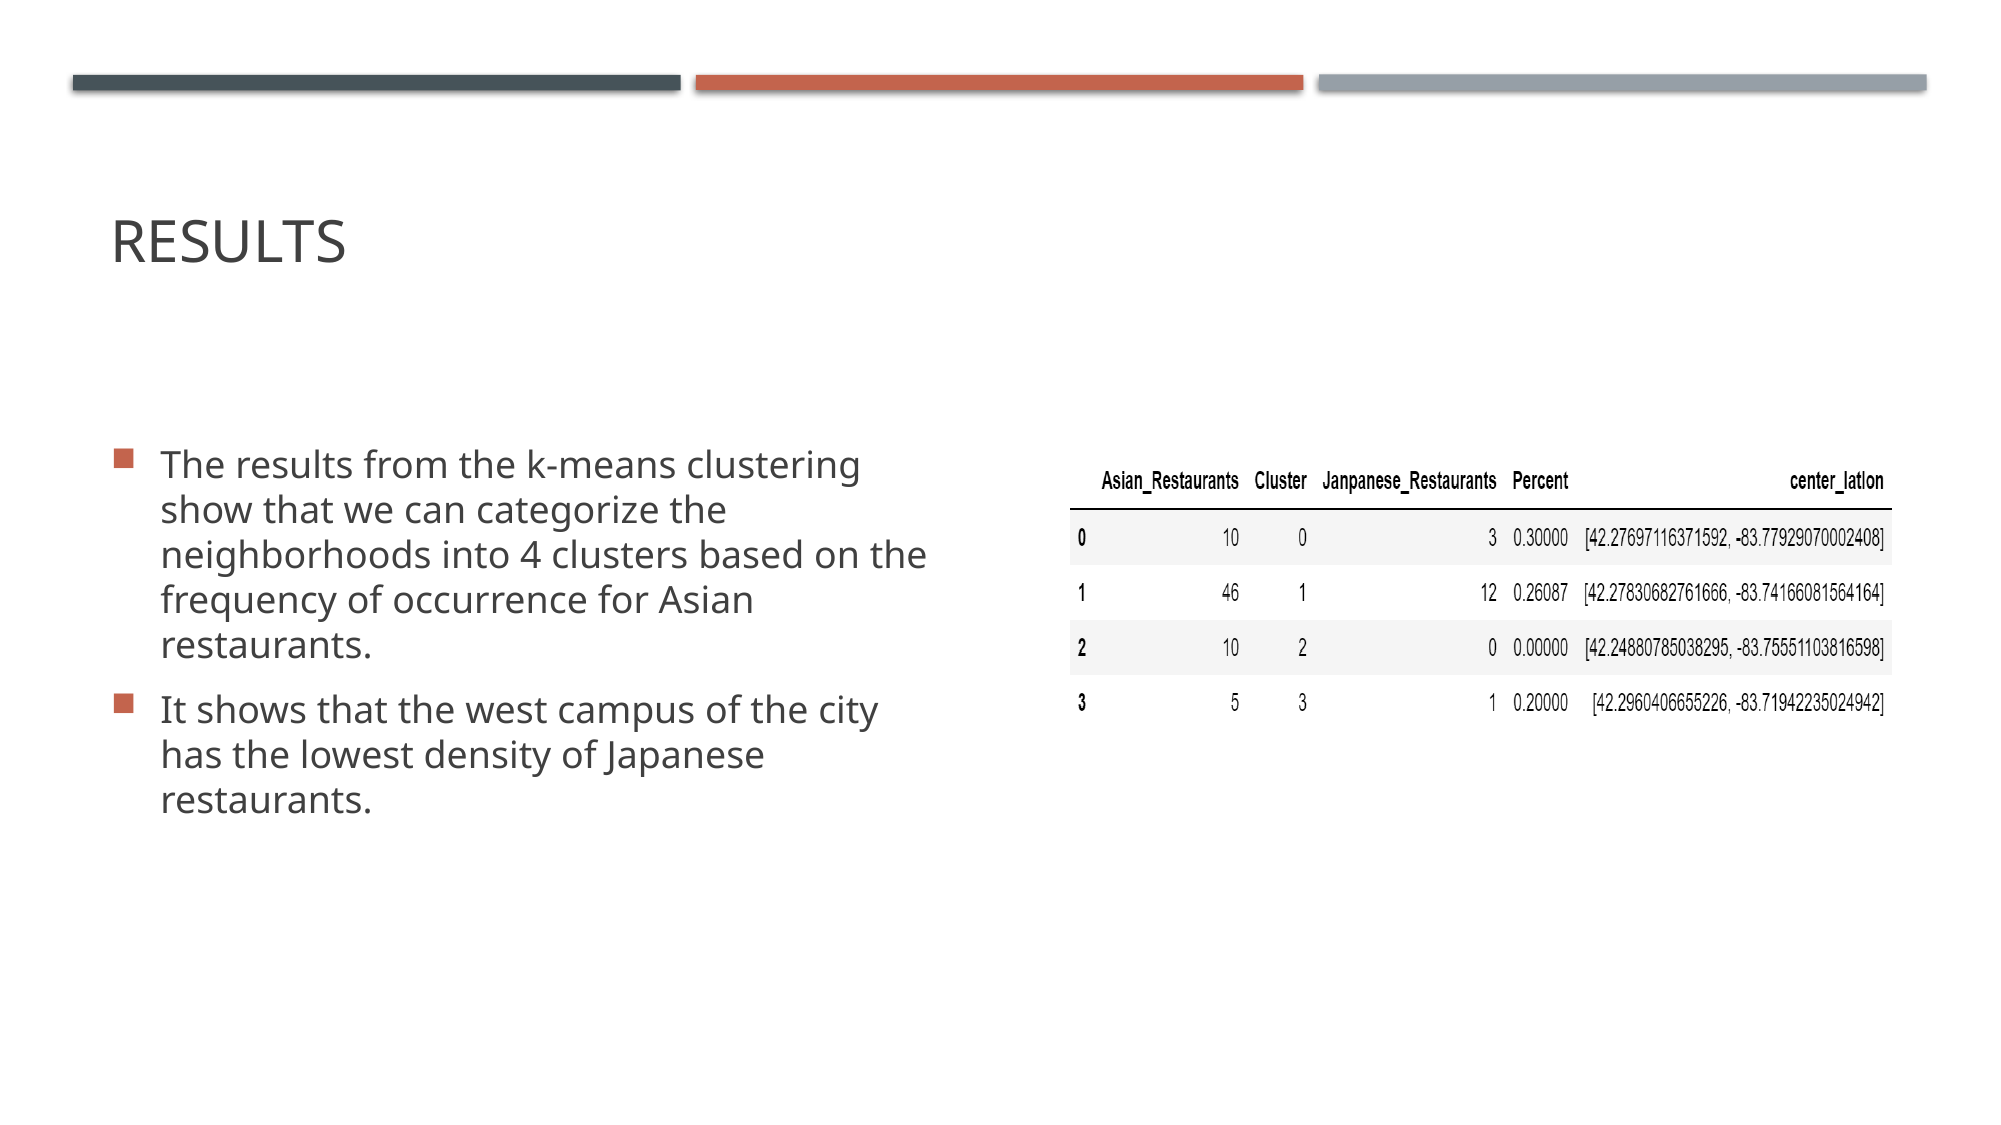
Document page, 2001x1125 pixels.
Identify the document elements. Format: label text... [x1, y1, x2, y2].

title Results [95, 119, 1905, 282]
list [1052, 430, 1906, 764]
list The results from the k-means clustering show that we can categorize the neighborhoods into 4 clusters based on the frequency of occurrence for Asian restaurants. It shows that the west campus of the city has the lowest density of Japanese restaurants. [95, 365, 948, 962]
